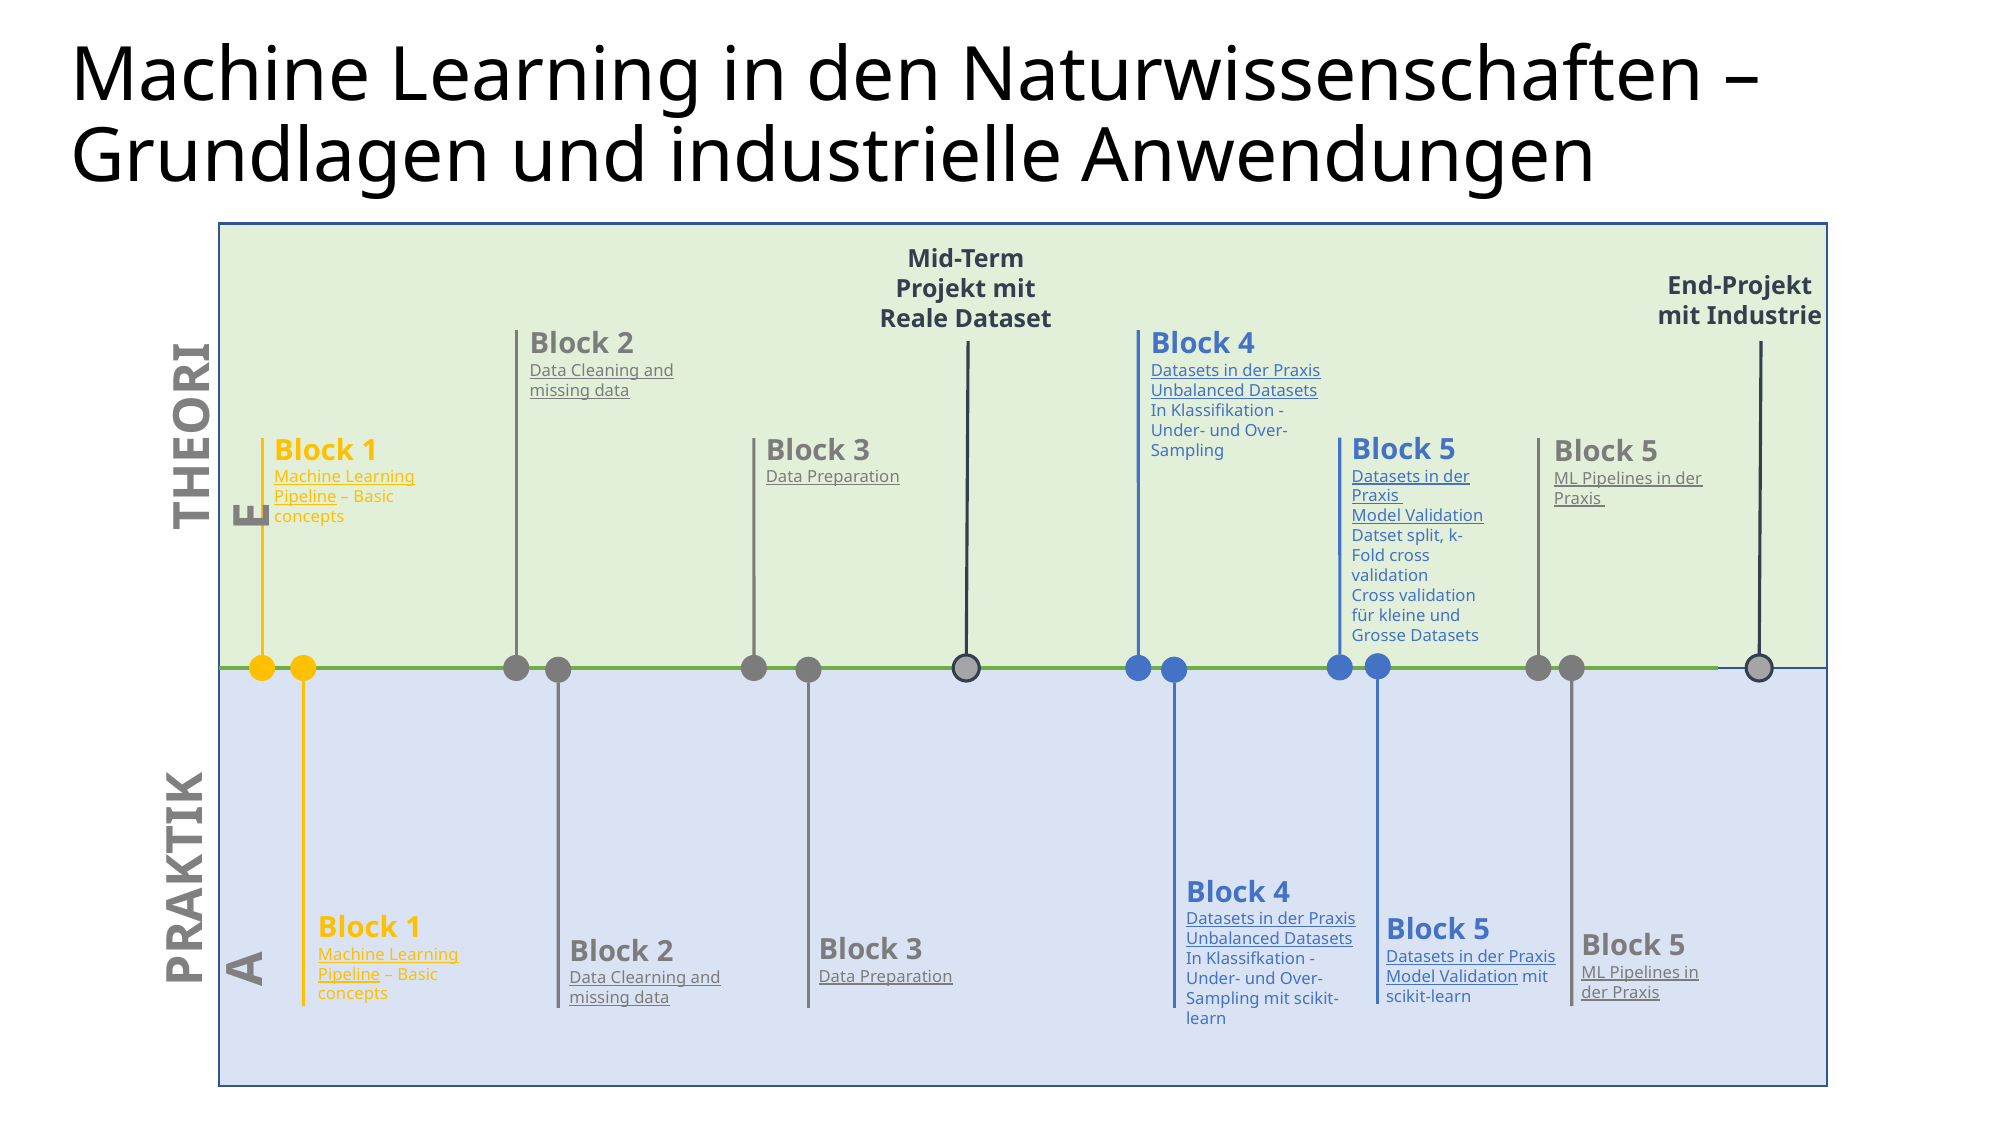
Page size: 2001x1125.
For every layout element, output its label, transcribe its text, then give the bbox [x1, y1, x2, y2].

title Machine Learning in den Naturwissenschaften – Grundlagen und industrielle Anwendungen [55, 8, 1781, 226]
text_box [218, 222, 1828, 667]
text_box THEORIE [159, 319, 280, 531]
text_box End-Projekt mit Industrie [1653, 269, 1827, 330]
text_box PRAKTIKA [152, 760, 218, 987]
text_box Block 4 Datasets in der Praxis Unbalanced Datasets In Klassifkation - Under- und Over-Sampling mit scikit-learn [1186, 1008, 1360, 1028]
text_box [1746, 655, 1773, 682]
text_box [218, 324, 1728, 1008]
text_box [218, 667, 1828, 1087]
text_box Mid-Term Projekt mit Reale Dataset [878, 243, 1053, 324]
